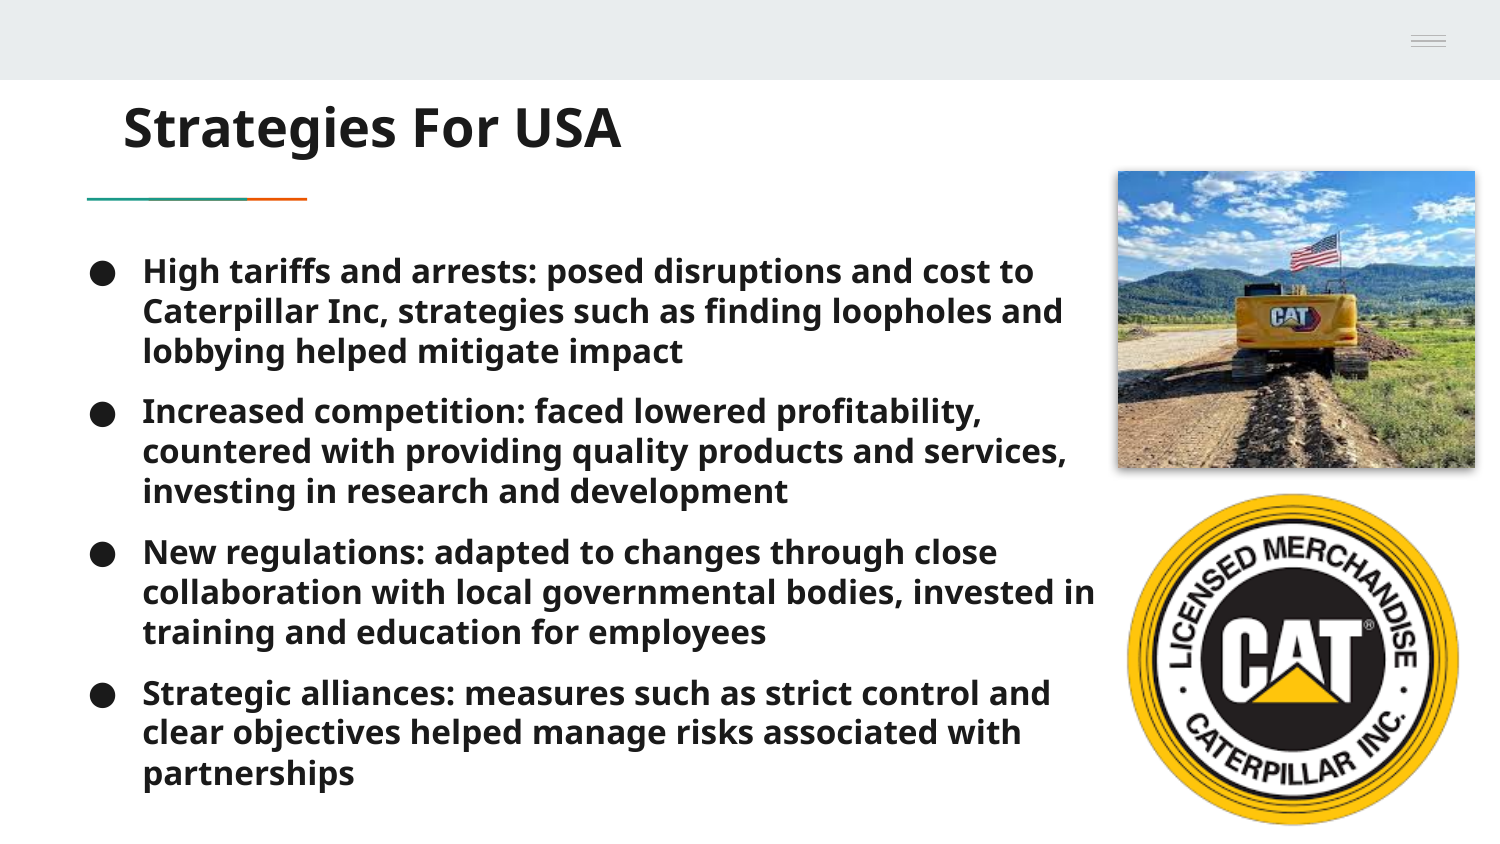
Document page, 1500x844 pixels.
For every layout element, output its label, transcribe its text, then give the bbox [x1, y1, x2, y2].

picture [1118, 171, 1475, 468]
text_box High tariffs and arrests: posed disruptions and cost to Caterpillar Inc, strategies such as finding loopholes and lobbying helped mitigate impact Increased competition: faced lowered profitability, countered with providing quality products and services, investing in research and development New regulations: adapted to changes through close collaboration with local governmental bodies, invested in training and education for employees Strategic alliances: measures such as strict control and clear objectives helped manage risks associated with partnerships [52, 234, 1119, 795]
title Strategies For USA [108, 77, 705, 172]
picture [1117, 480, 1467, 835]
